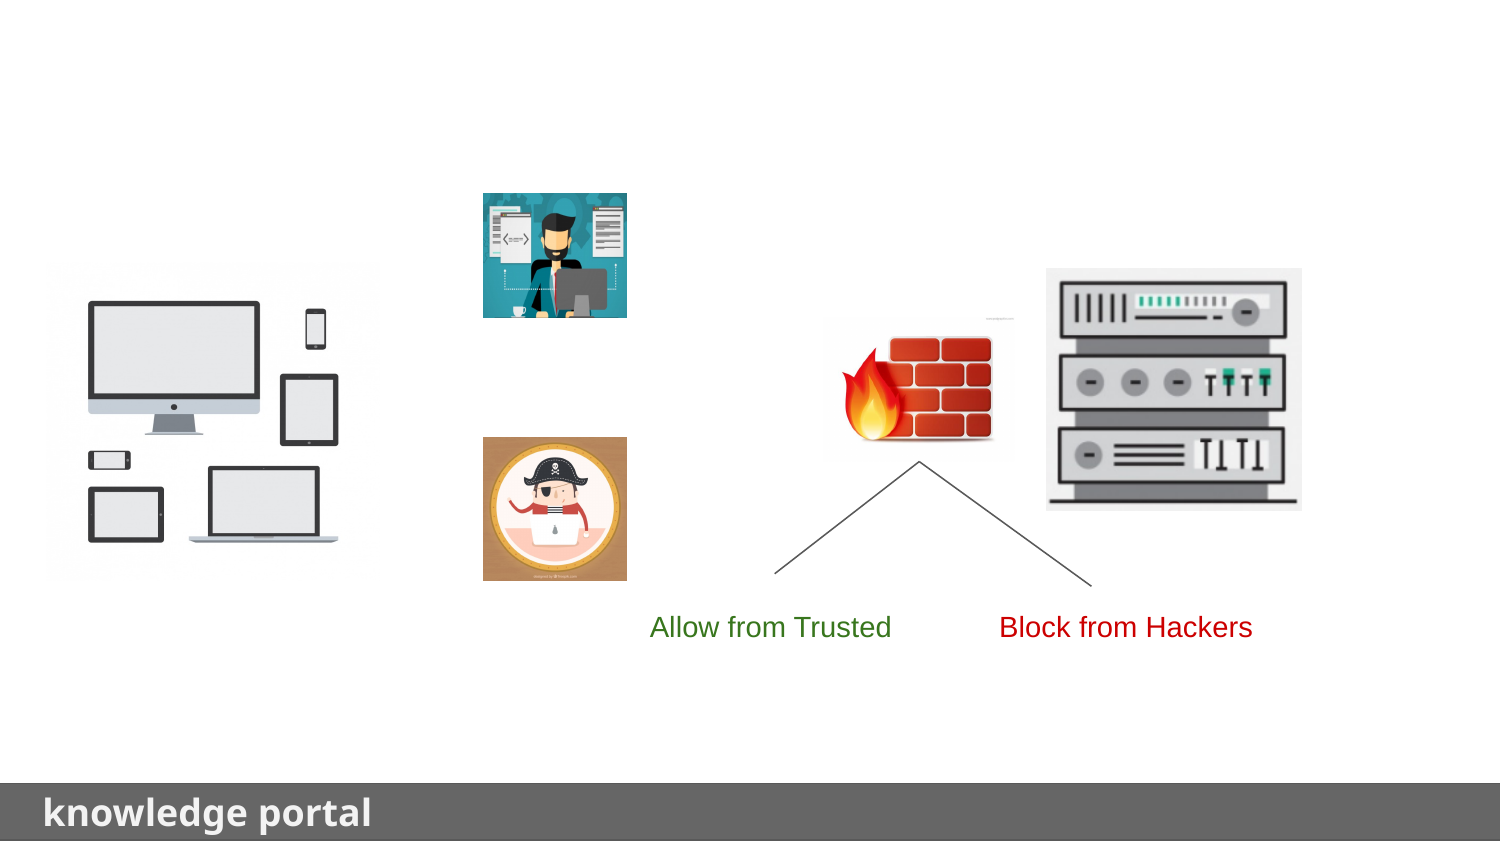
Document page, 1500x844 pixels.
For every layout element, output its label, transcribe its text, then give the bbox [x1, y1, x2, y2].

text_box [774, 461, 917, 574]
text_box Allow from Trusted Block from Hackers [634, 592, 1354, 670]
picture [46, 262, 380, 582]
picture [482, 436, 627, 582]
picture [482, 193, 627, 319]
picture [1046, 268, 1302, 511]
picture [823, 317, 1016, 461]
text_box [918, 461, 1092, 587]
text_box knowledge portal [0, 783, 1500, 840]
